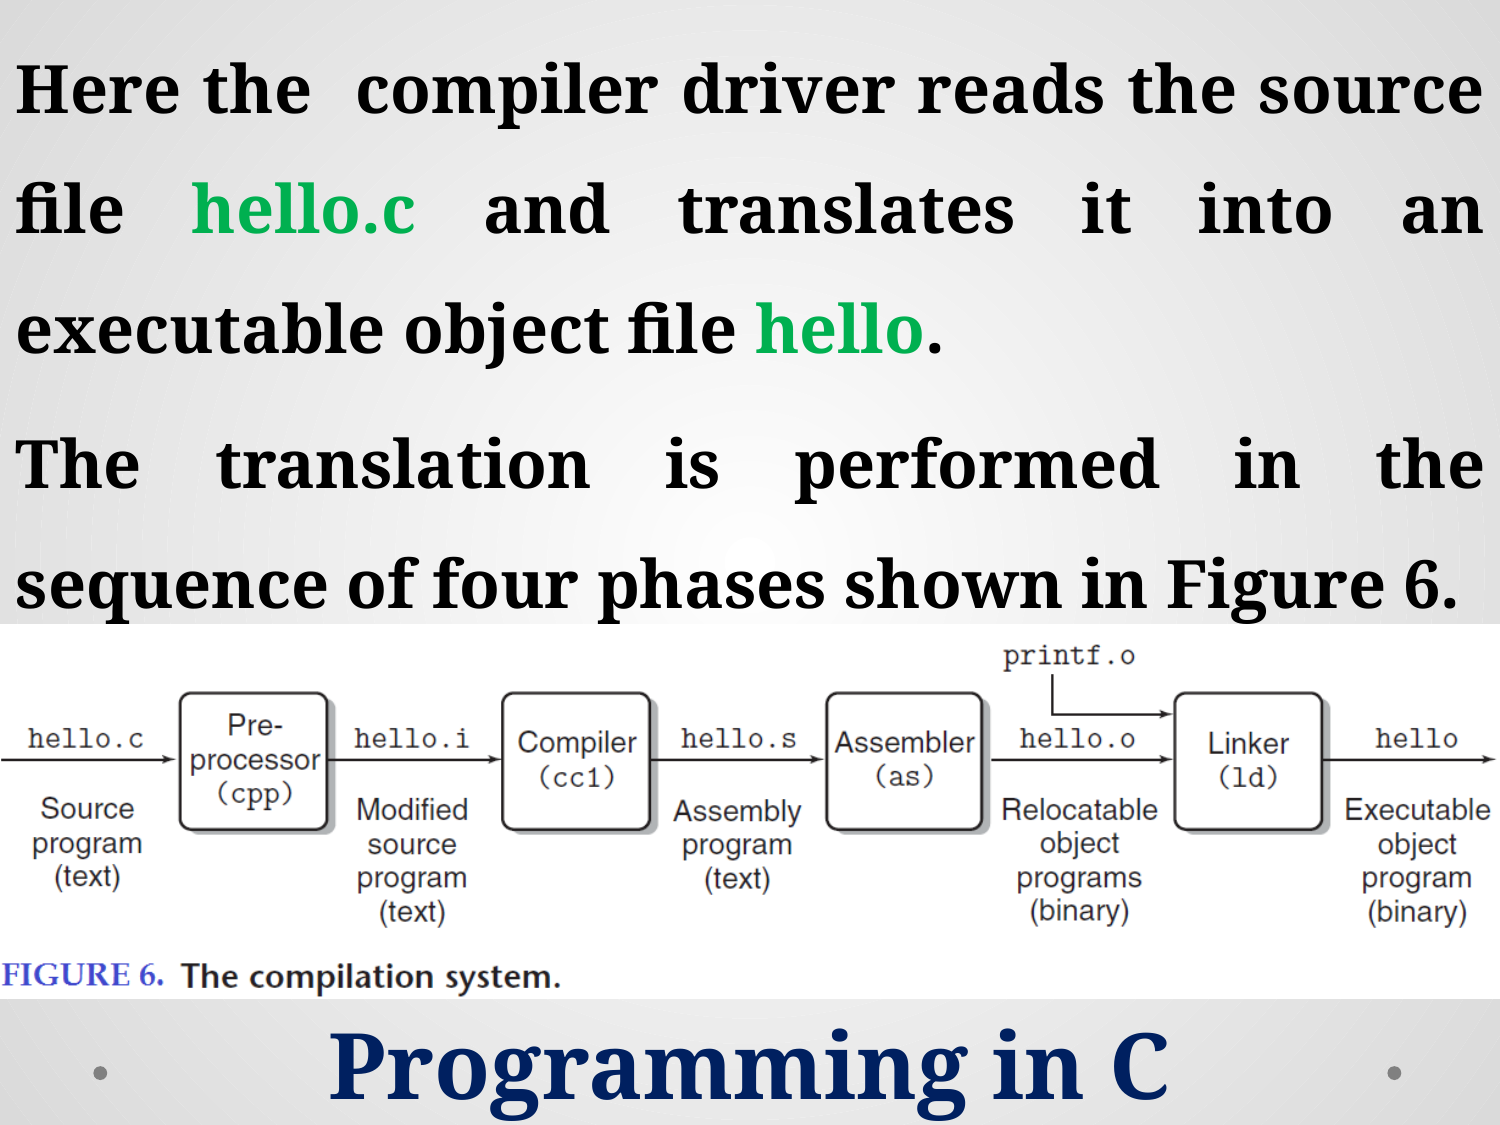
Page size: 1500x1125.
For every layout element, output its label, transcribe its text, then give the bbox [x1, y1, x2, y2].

text_box The translation is performed in the sequence of four phases shown in Figure 6. [1, 374, 1500, 624]
text_box Programming in C [0, 1012, 1500, 1125]
picture [0, 624, 1500, 999]
